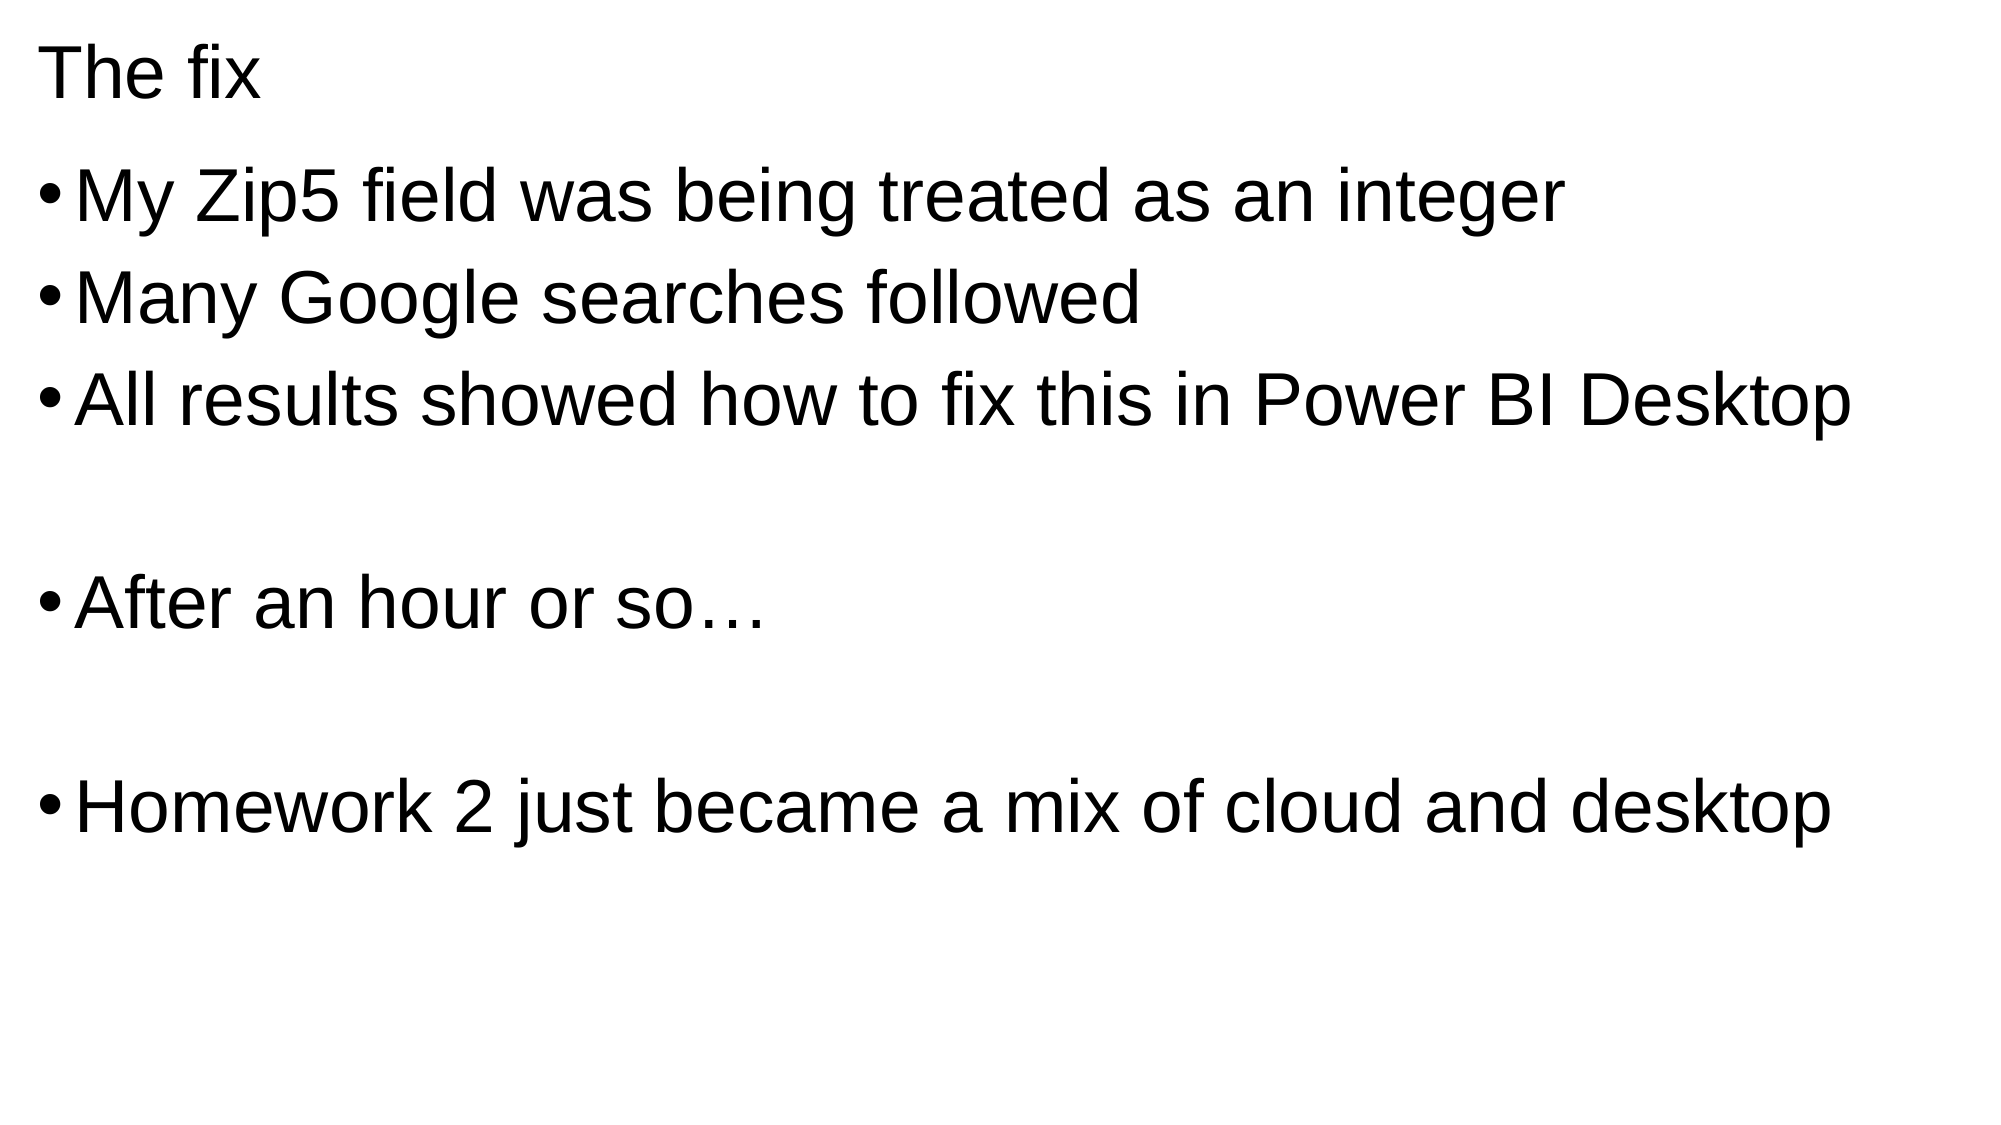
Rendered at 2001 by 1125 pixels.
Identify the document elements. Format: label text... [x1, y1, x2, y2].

title The fix [22, 25, 1978, 123]
list My Zip5 field was being treated as an integer Many Google searches followed All results showed how to fix this in Power BI Desktop After an hour or so… Homework 2 just became a mix of cloud and desktop [22, 149, 1978, 1100]
